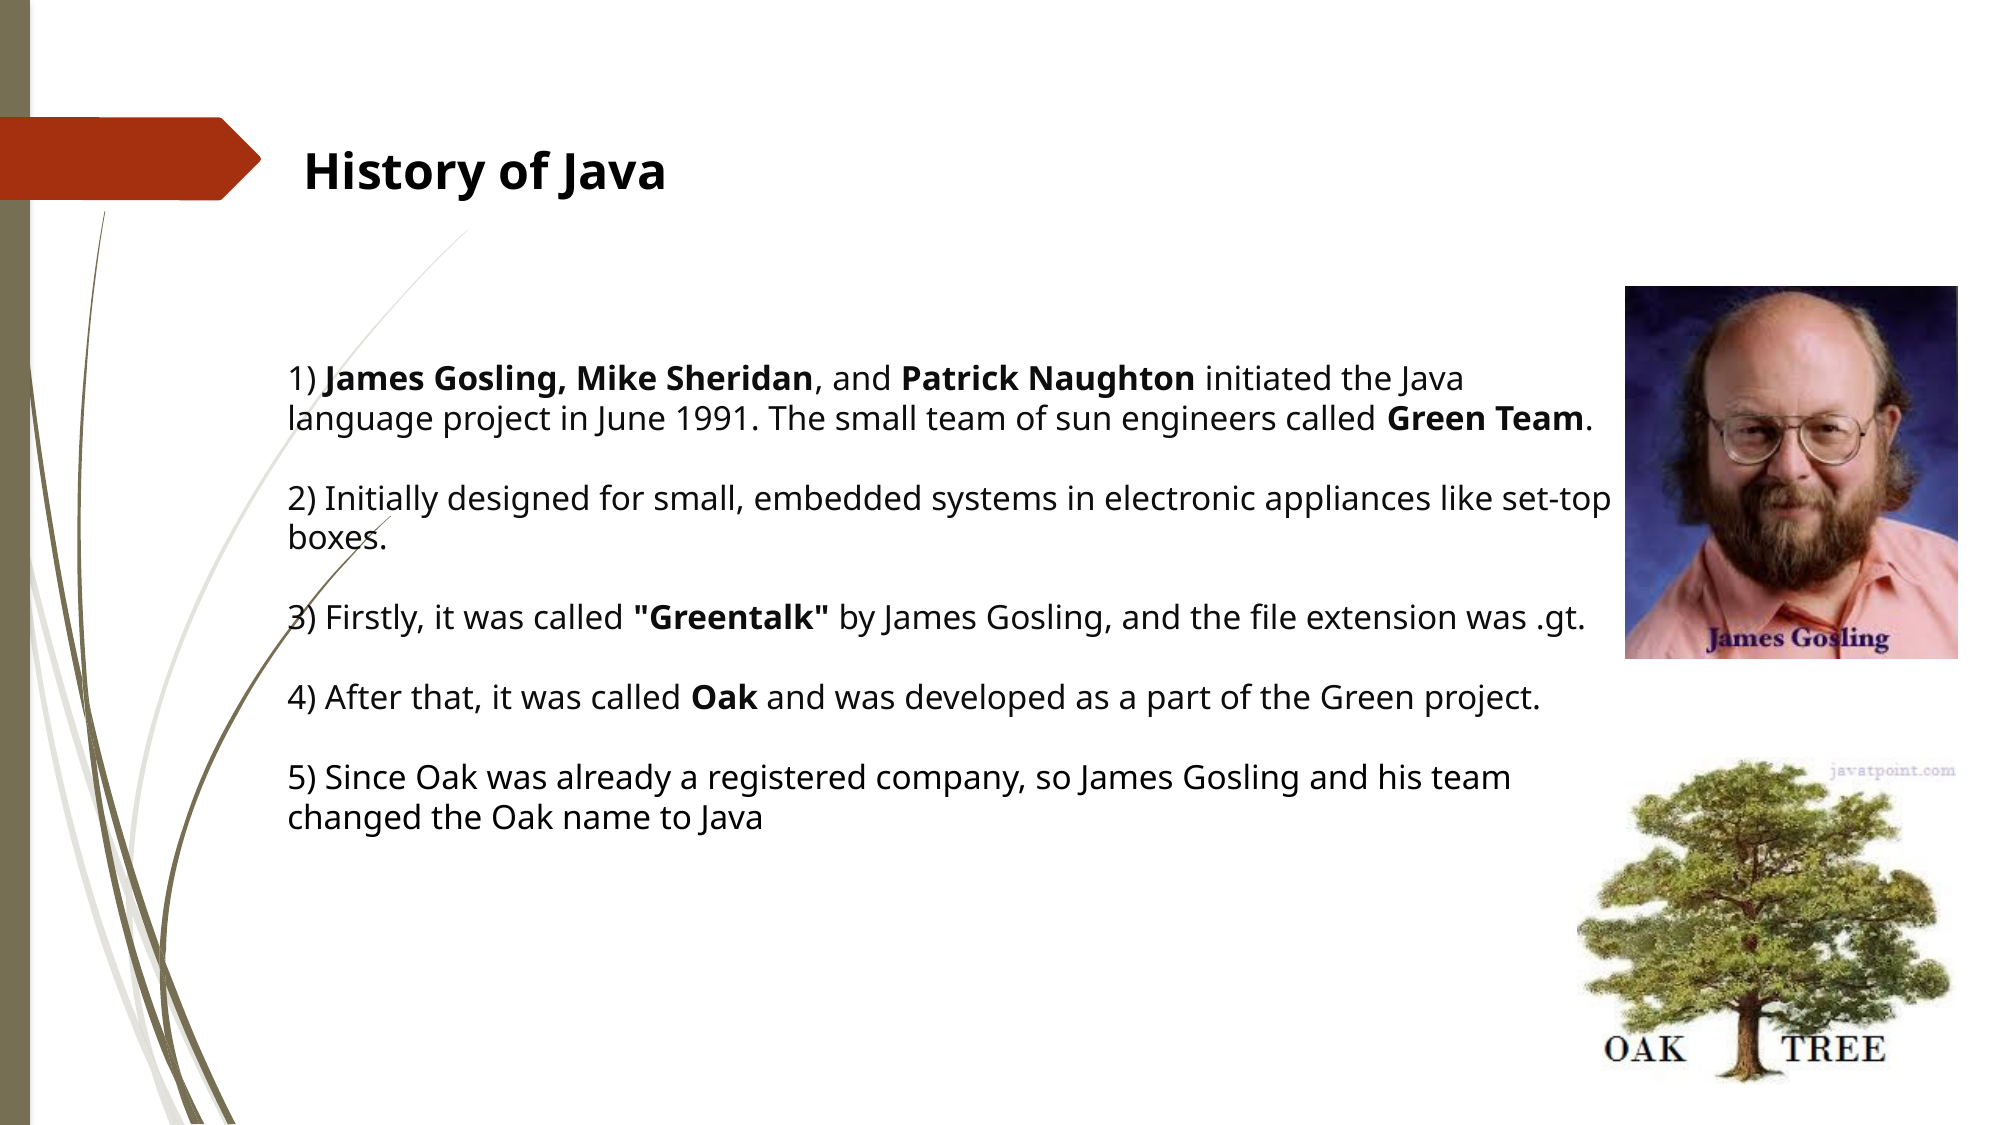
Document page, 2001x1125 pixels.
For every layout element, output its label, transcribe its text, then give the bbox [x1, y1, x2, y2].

text_box History of Java [288, 132, 683, 208]
picture [1625, 286, 1958, 659]
text_box 1) James Gosling, Mike Sheridan, and Patrick Naughton initiated the Java language project in June 1991. The small team of sun engineers called Green Team. 2) Initially designed for small, embedded systems in electronic appliances like set-top boxes. 3) Firstly, it was called "Greentalk" by James Gosling, and the file extension was .gt. 4) After that, it was called Oak and was developed as a part of the Green project. 5) Since Oak was already a registered company, so James Gosling and his team changed the Oak name to Java [272, 349, 1634, 844]
picture [1577, 757, 1956, 1085]
